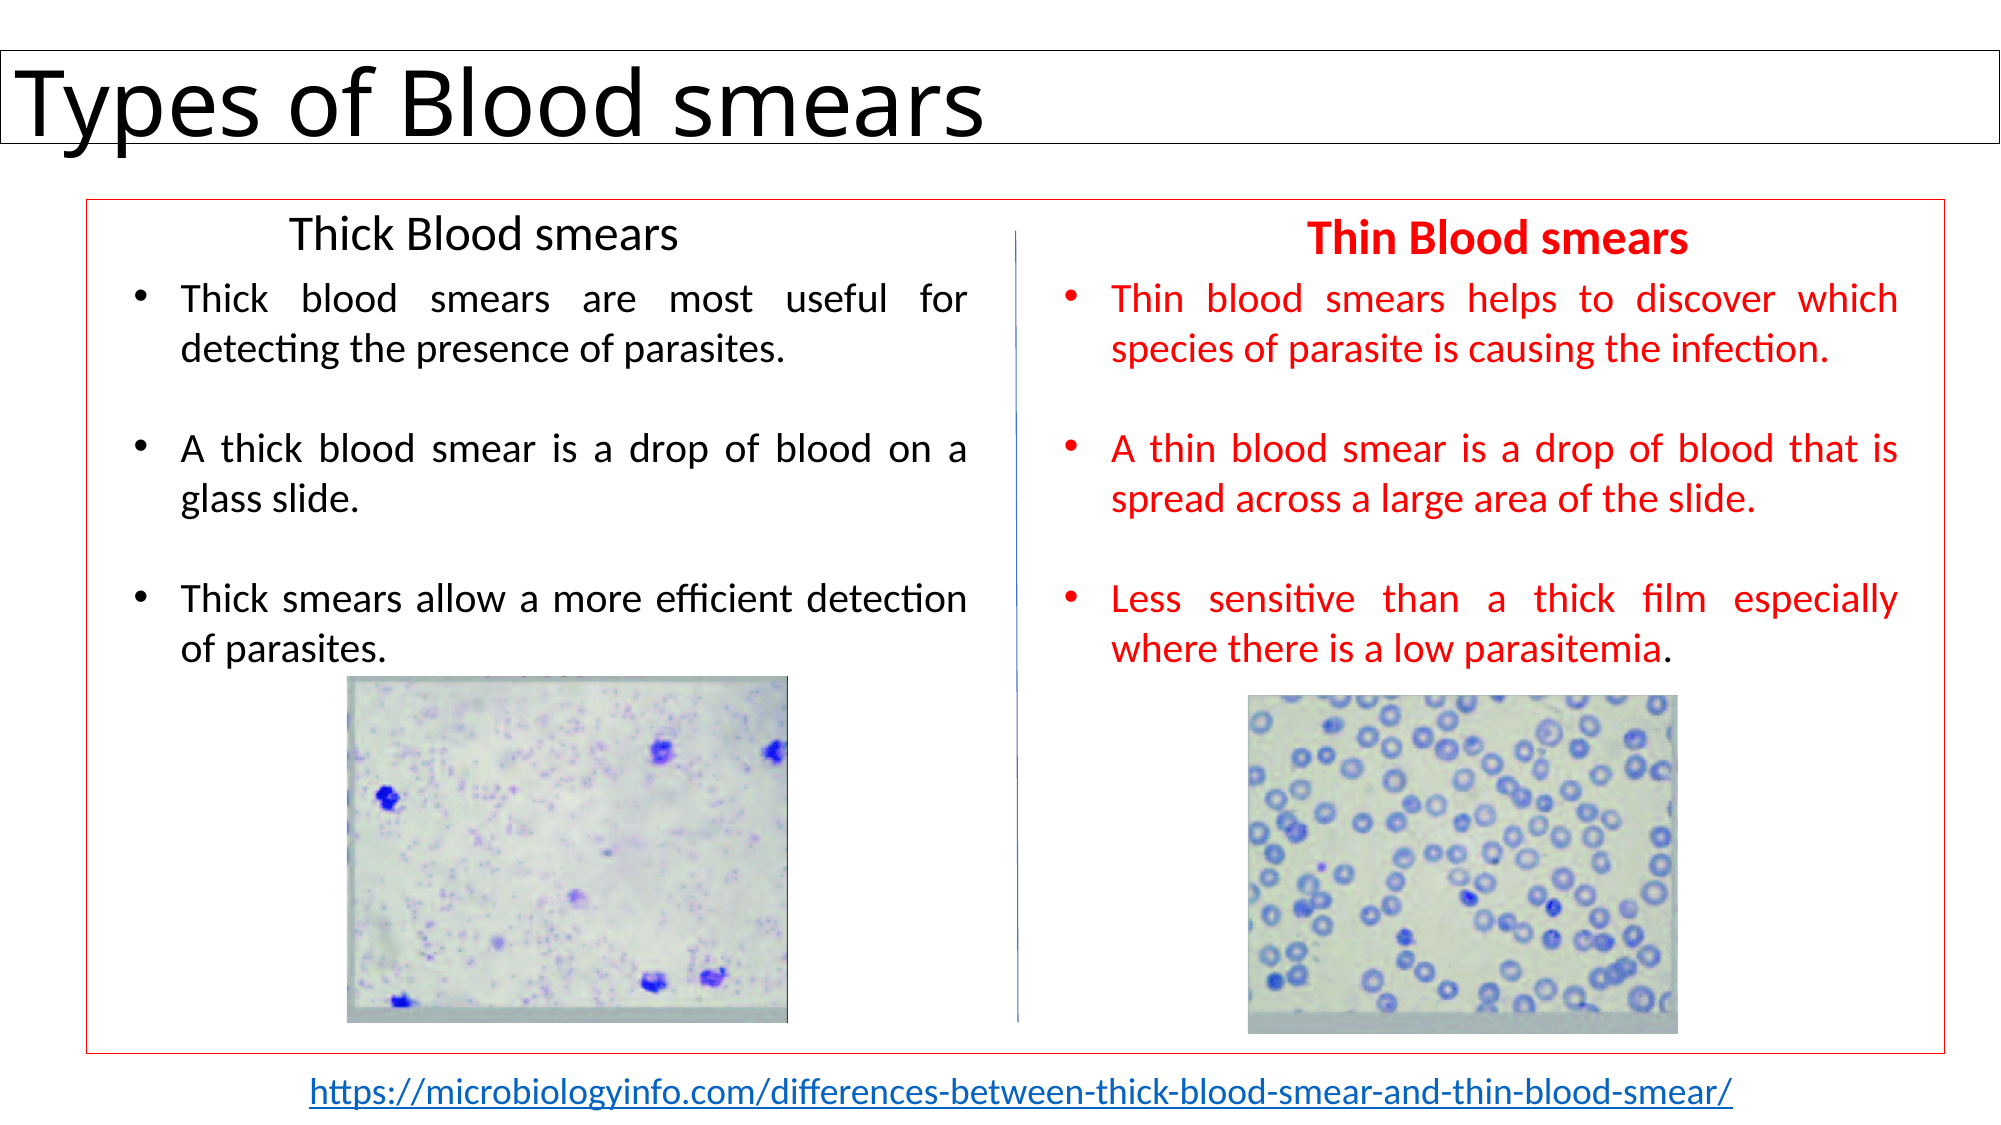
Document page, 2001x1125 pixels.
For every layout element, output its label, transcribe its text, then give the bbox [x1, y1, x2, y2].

text_box Thin blood smears helps to discover which species of parasite is causing the infection. A thin blood smear is a drop of blood that is spread across a large area of the slide. Less sensitive than a thick film especially where there is a low parasitemia. [1049, 263, 1914, 679]
picture [346, 676, 788, 1023]
text_box [86, 199, 1945, 1054]
picture [1247, 695, 1678, 1034]
text_box Thick blood smears are most useful for detecting the presence of parasites. A thick blood smear is a drop of blood on a glass slide. Thick smears allow a more efficient detection of parasites. [118, 263, 984, 724]
text_box Thin Blood smears [1292, 197, 1847, 263]
text_box https://microbiologyinfo.com/differences-between-thick-blood-smear-and-thin-blood-smear/ [294, 1059, 1840, 1120]
text_box Thick Blood smears [274, 193, 828, 263]
text_box Types of Blood smears [0, 50, 2000, 144]
